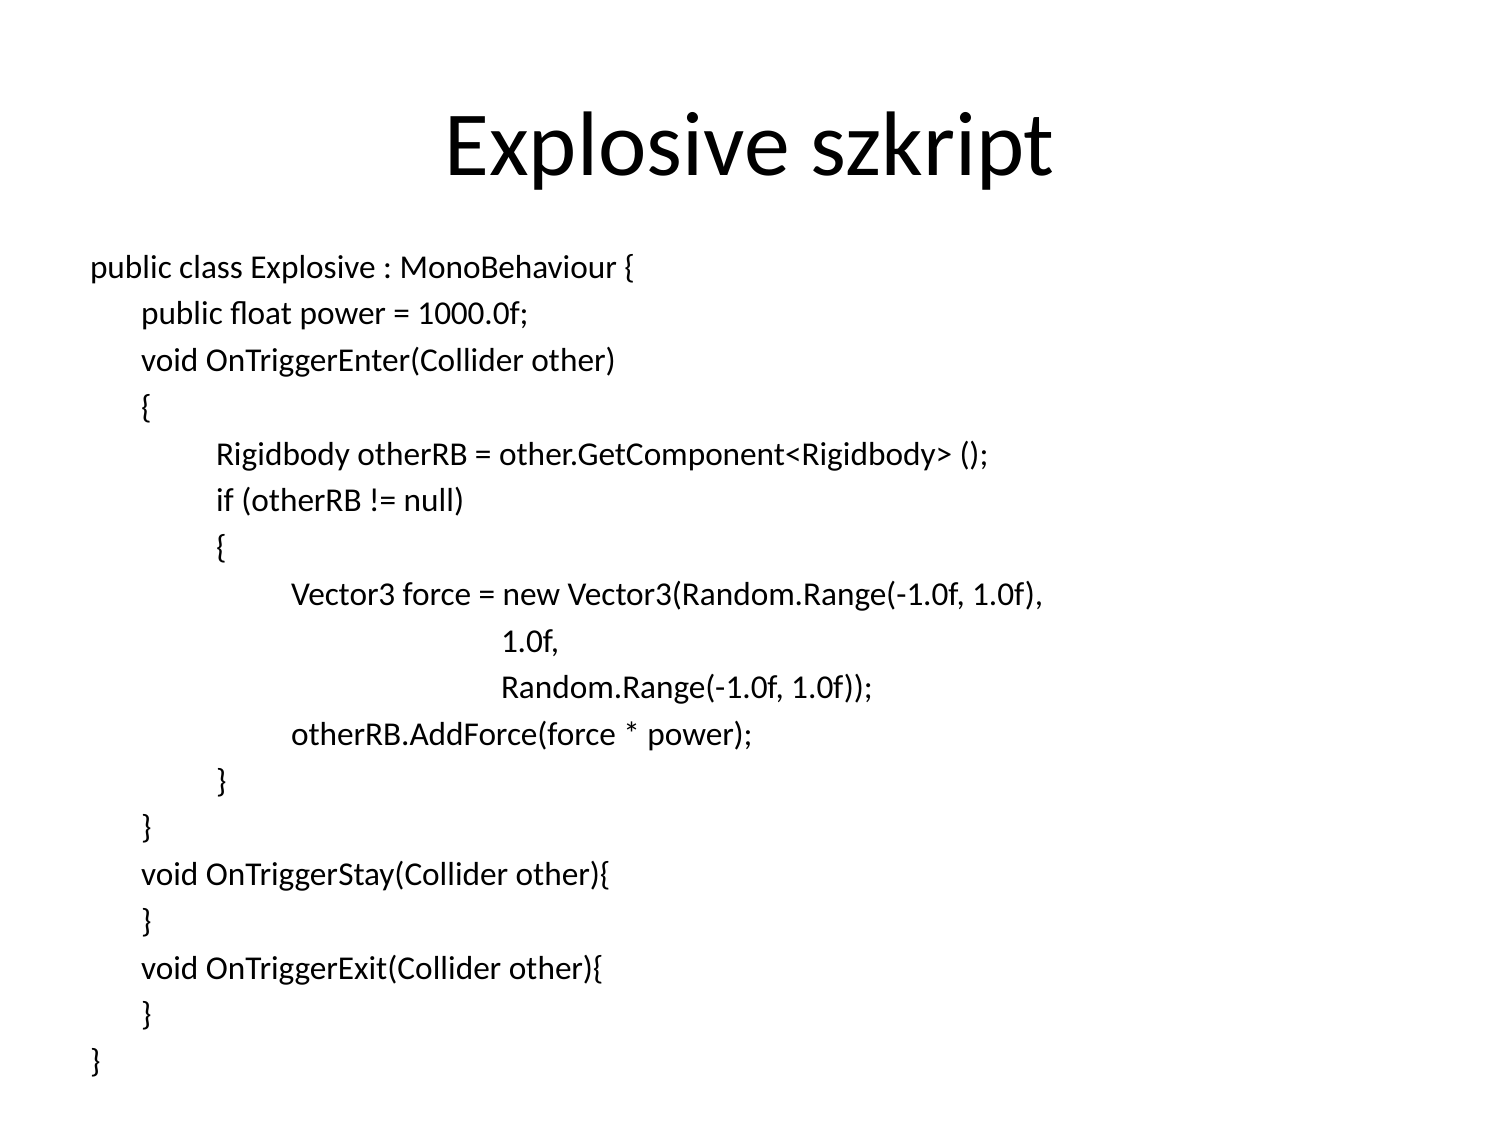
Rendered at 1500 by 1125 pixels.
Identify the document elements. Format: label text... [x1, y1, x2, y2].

list public class Explosive : MonoBehaviour { public float power = 1000.0f; void OnTriggerEnter(Collider other) { Rigidbody otherRB = other.GetComponent<Rigidbody> (); if (otherRB != null) { Vector3 force = new Vector3(Random.Range(-1.0f, 1.0f), 1.0f, Random.Range(-1.0f, 1.0f)); otherRB.AddForce(force * power); } } void OnTriggerStay(Collider other){ } void OnTriggerExit(Collider other){ } } [75, 237, 1425, 1088]
title Explosive szkript [75, 45, 1425, 233]
